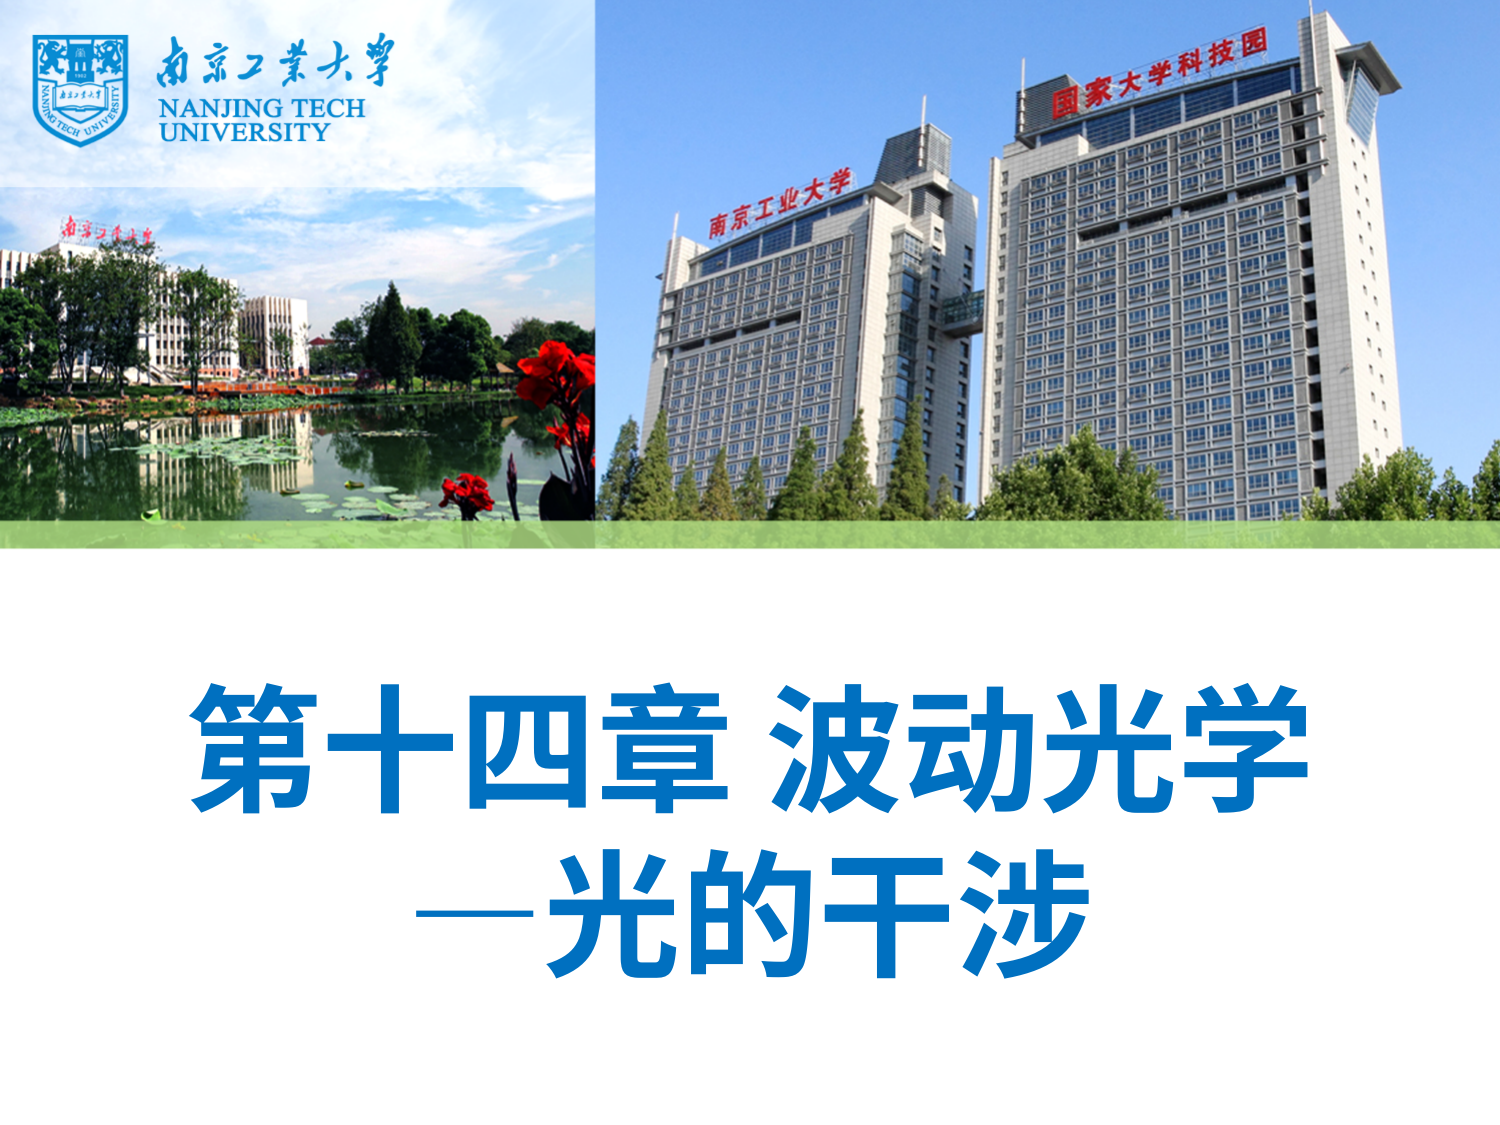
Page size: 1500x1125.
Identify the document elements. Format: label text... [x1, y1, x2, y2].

title 第十四章 波动光学 —光的干涉 [112, 708, 1388, 950]
picture [0, 0, 1500, 1125]
